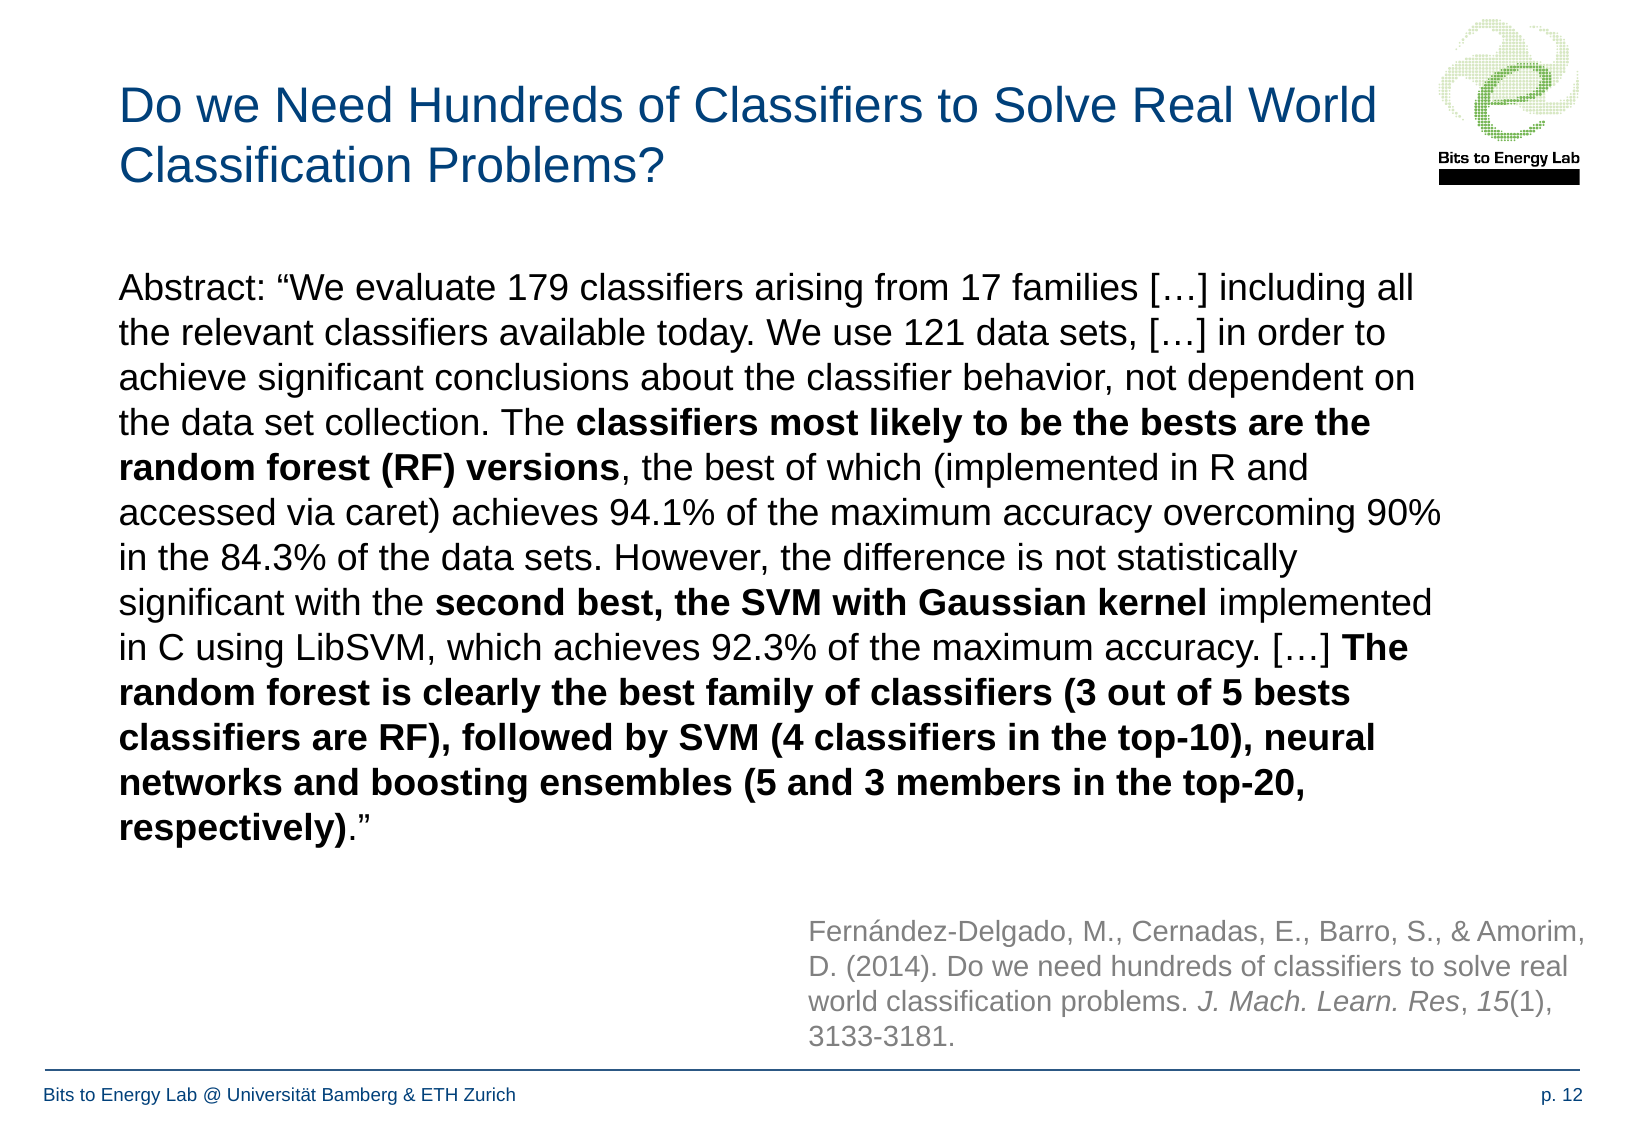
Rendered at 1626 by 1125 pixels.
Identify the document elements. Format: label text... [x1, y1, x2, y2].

list Abstract: “We evaluate 179 classifiers arising from 17 families […] including all the relevant classifiers available today. We use 121 data sets, […] in order to achieve significant conclusions about the classifier behavior, not dependent on the data set collection. The classifiers most likely to be the bests are the random forest (RF) versions, the best of which (implemented in R and accessed via caret) achieves 94.1% of the maximum accuracy overcoming 90% in the 84.3% of the data sets. However, the difference is not statistically significant with the second best, the SVM with Gaussian kernel implemented in C using LibSVM, which achieves 92.3% of the maximum accuracy. […] The random forest is clearly the best family of classifiers (3 out of 5 bests classifiers are RF), followed by SVM (4 classifiers in the top-10), neural networks and boosting ensembles (5 and 3 members in the top-20, respectively).” [103, 255, 1477, 1047]
title Do we Need Hundreds of Classifiers to Solve Real World Classification Problems? [103, 44, 1415, 220]
text_box Fernández-Delgado, M., Cernadas, E., Barro, S., & Amorim, D. (2014). Do we need hundreds of classifiers to solve real world classification problems. J. Mach. Learn. Res, 15(1), 3133-3181. [793, 905, 1607, 1060]
